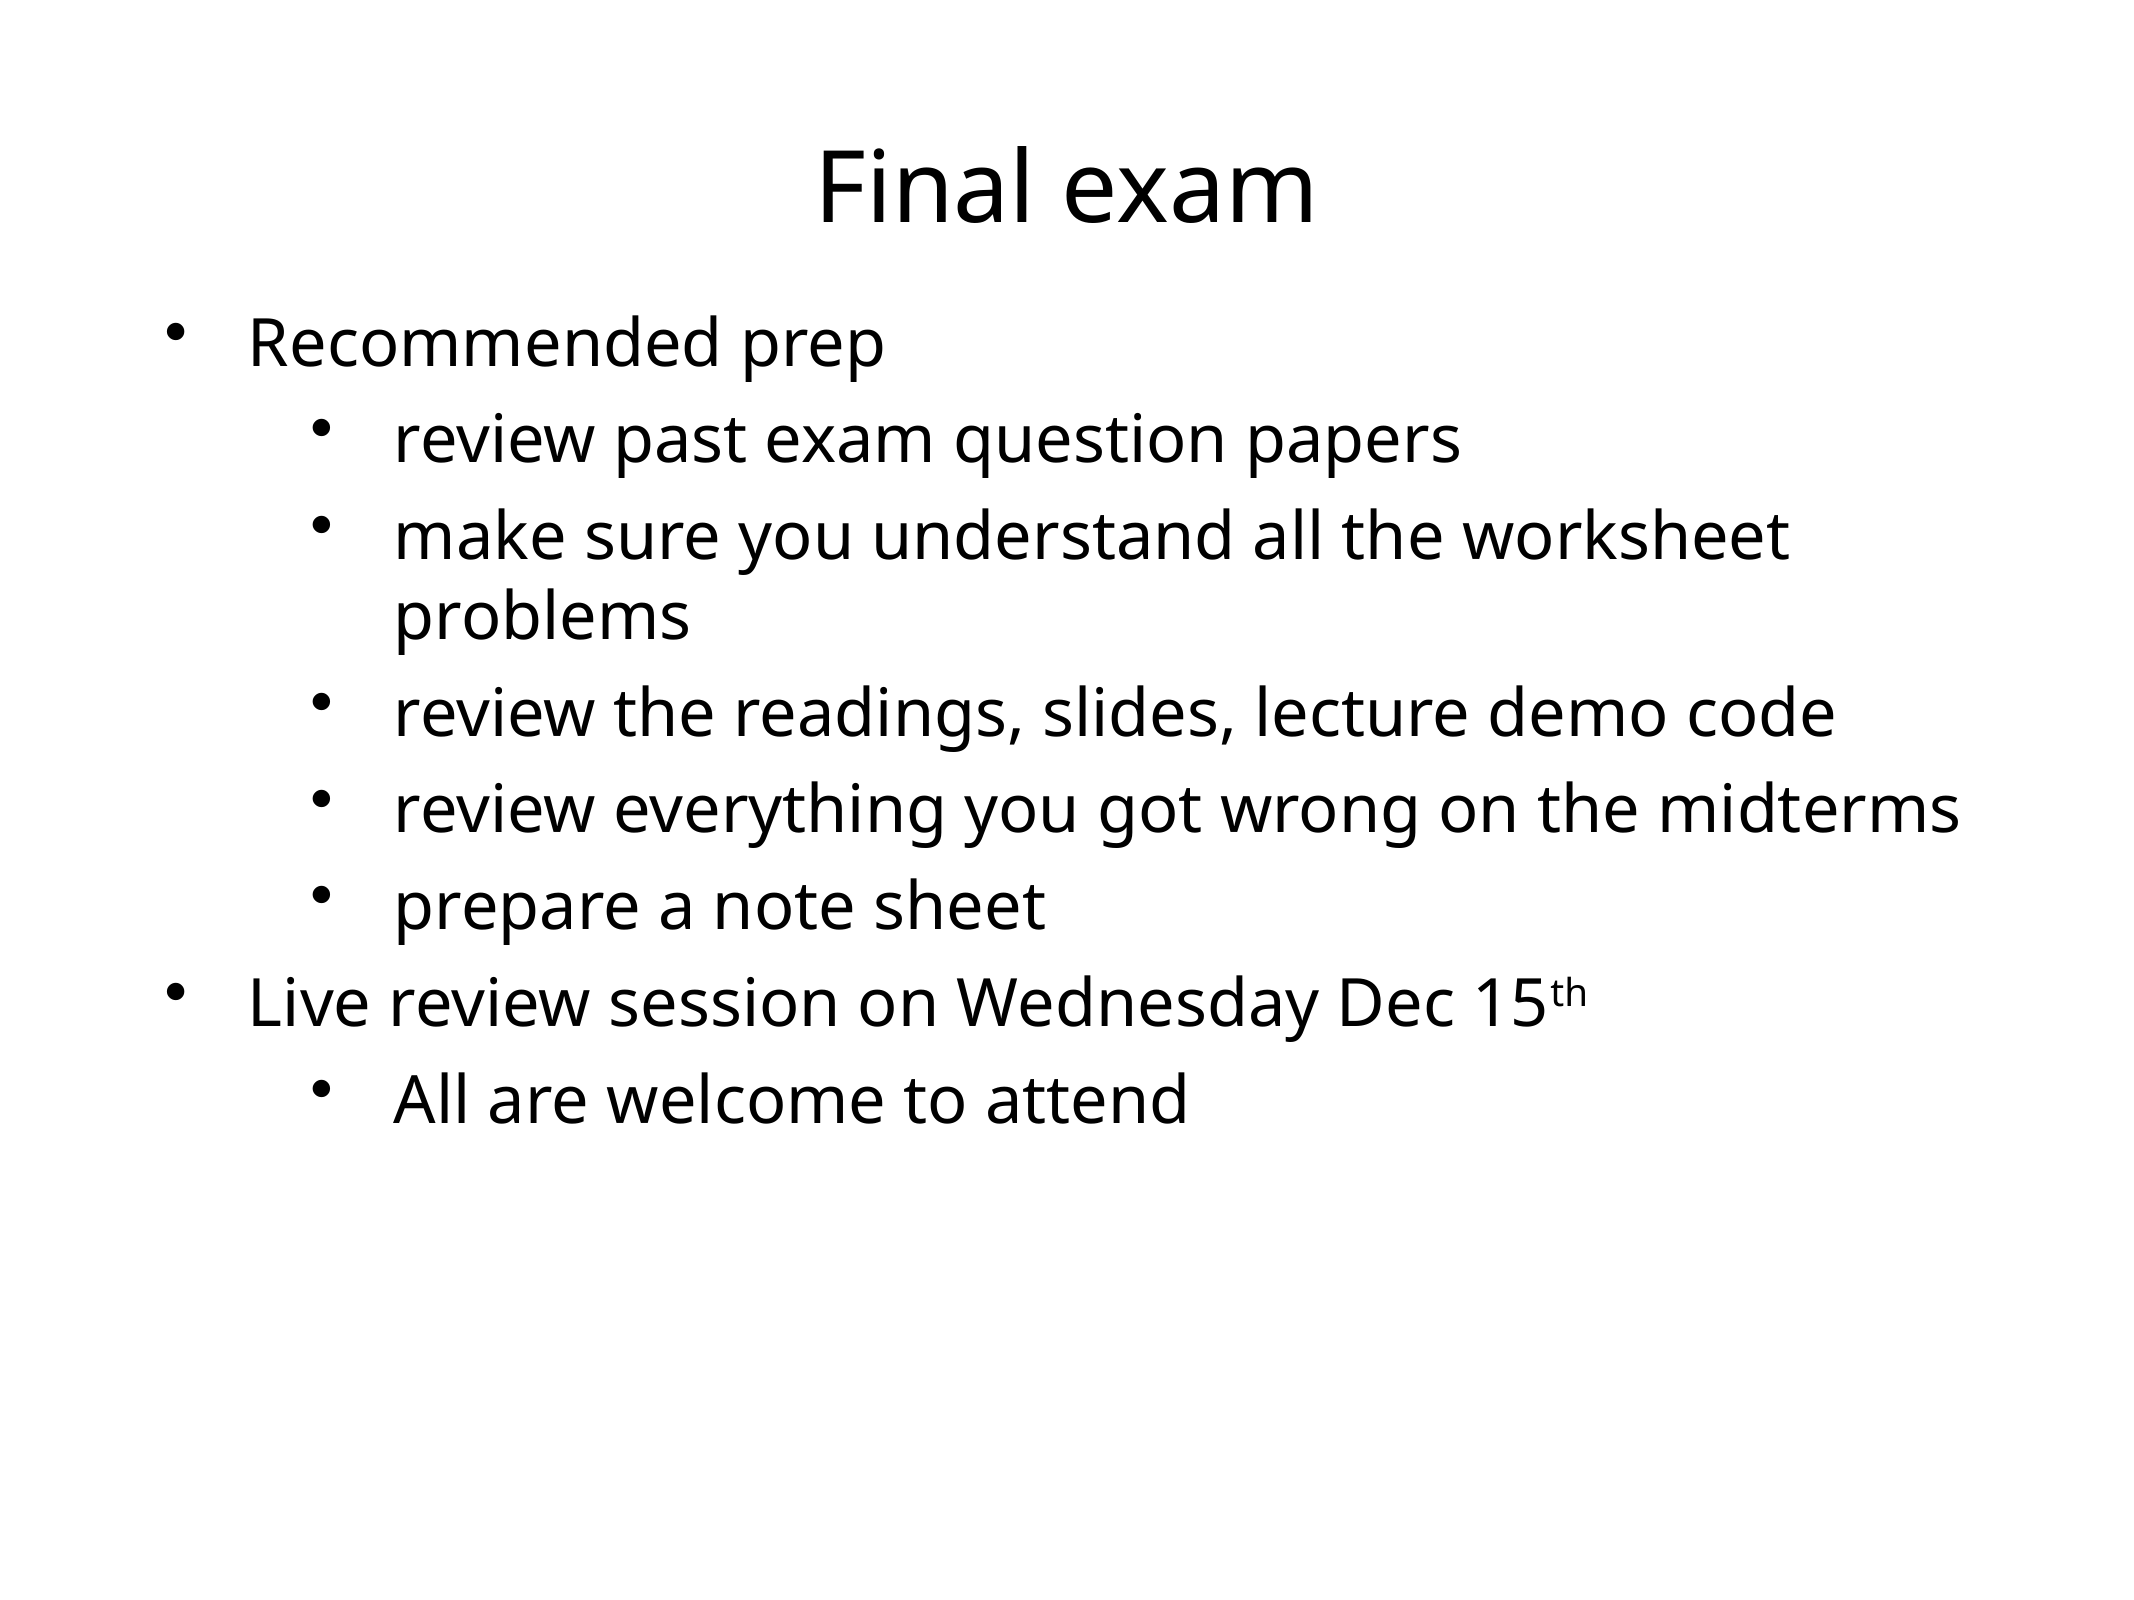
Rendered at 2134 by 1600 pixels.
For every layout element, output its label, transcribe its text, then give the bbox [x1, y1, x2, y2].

title Final exam [155, 107, 1978, 257]
list Recommended prep review past exam question papers make sure you understand all the worksheet problems review the readings, slides, lecture demo code review everything you got wrong on the midterms prepare a note sheet Live review session on Wednesday Dec 15th All are welcome to attend [155, 290, 2020, 1559]
